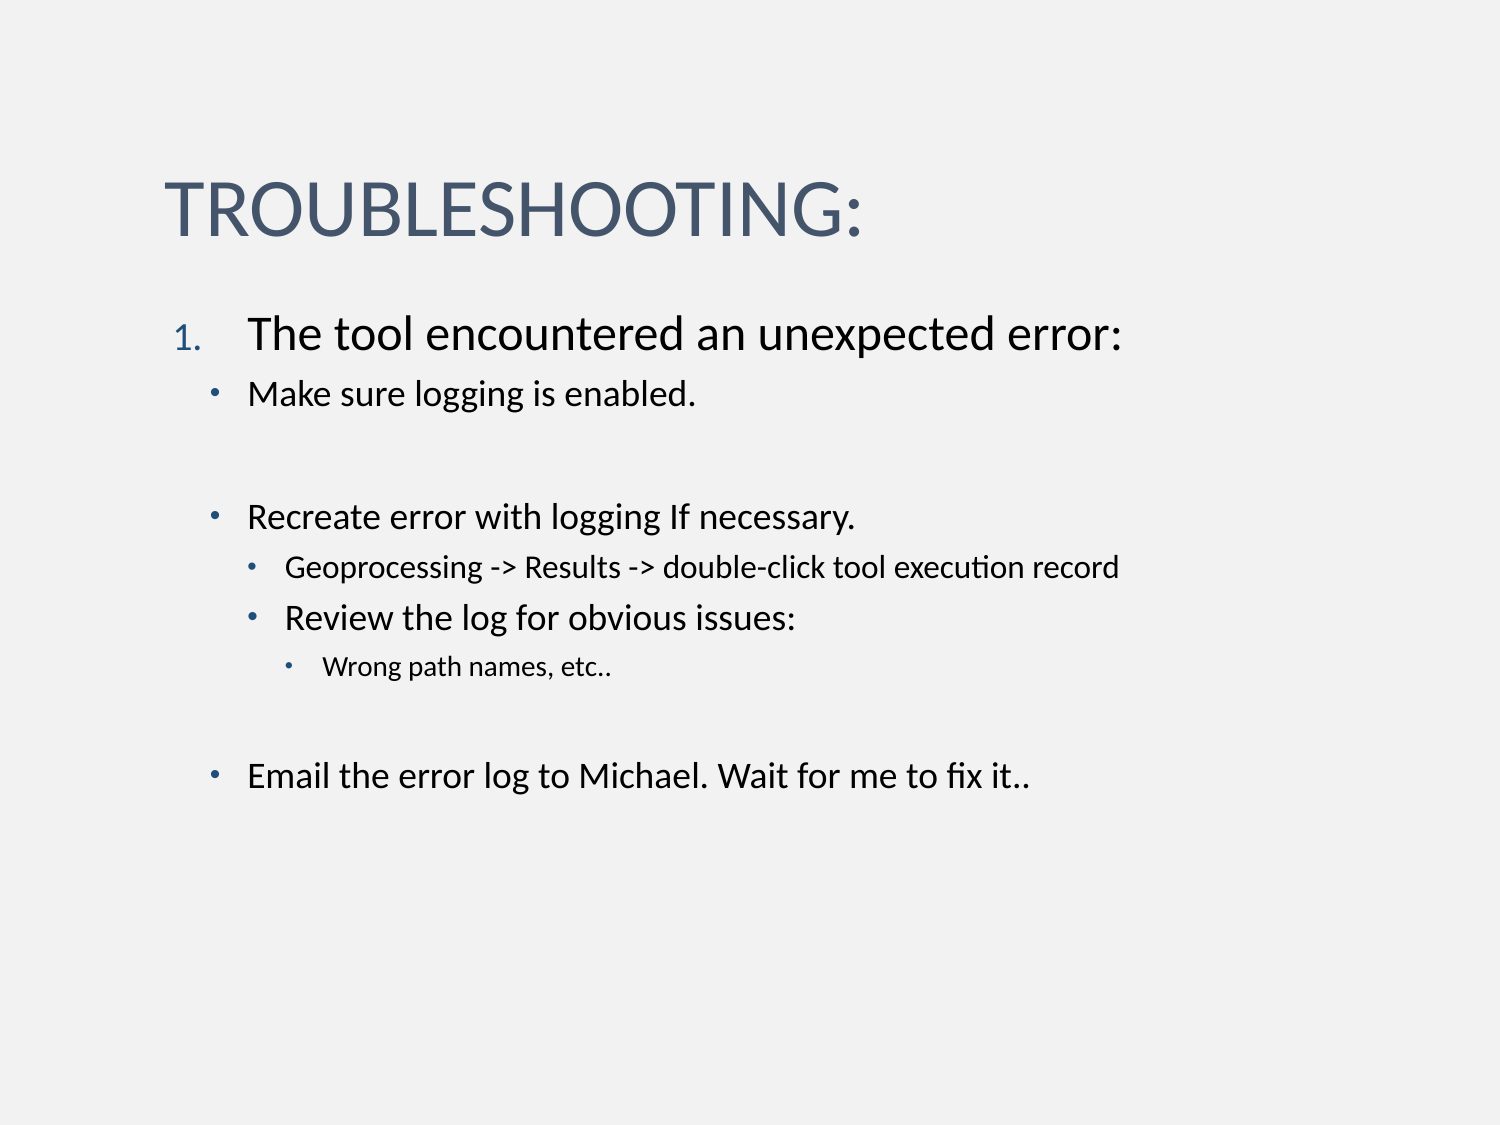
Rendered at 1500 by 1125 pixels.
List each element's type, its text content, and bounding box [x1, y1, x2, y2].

list The tool encountered an unexpected error: Make sure logging is enabled. Recreate error with logging If necessary. Geoprocessing -> Results -> double-click tool execution record Review the log for obvious issues: Wrong path names, etc.. Email the error log to Michael. Wait for me to fix it.. [149, 299, 1351, 1013]
title Troubleshooting: [149, 45, 1351, 263]
